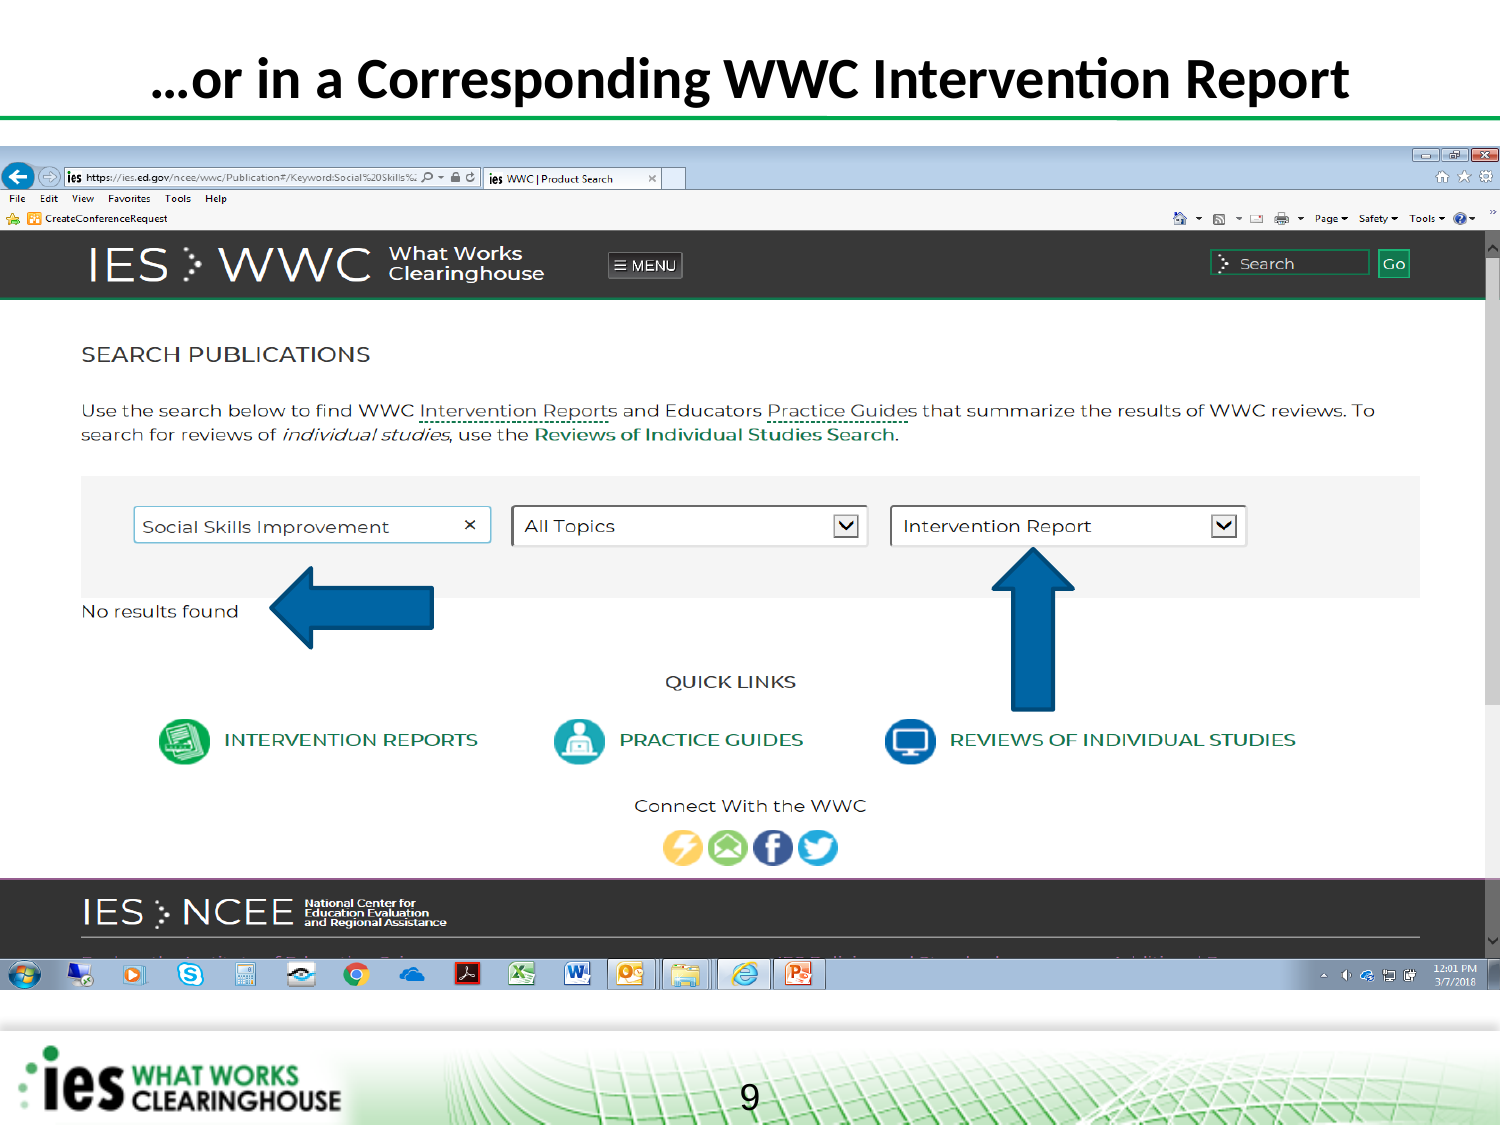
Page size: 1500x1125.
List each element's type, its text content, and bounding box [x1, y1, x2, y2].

picture [0, 146, 1500, 990]
text_box 9 [713, 1065, 787, 1125]
picture [0, 1031, 1500, 1125]
title …or in a Corresponding WWC Intervention Report [0, 20, 1500, 131]
